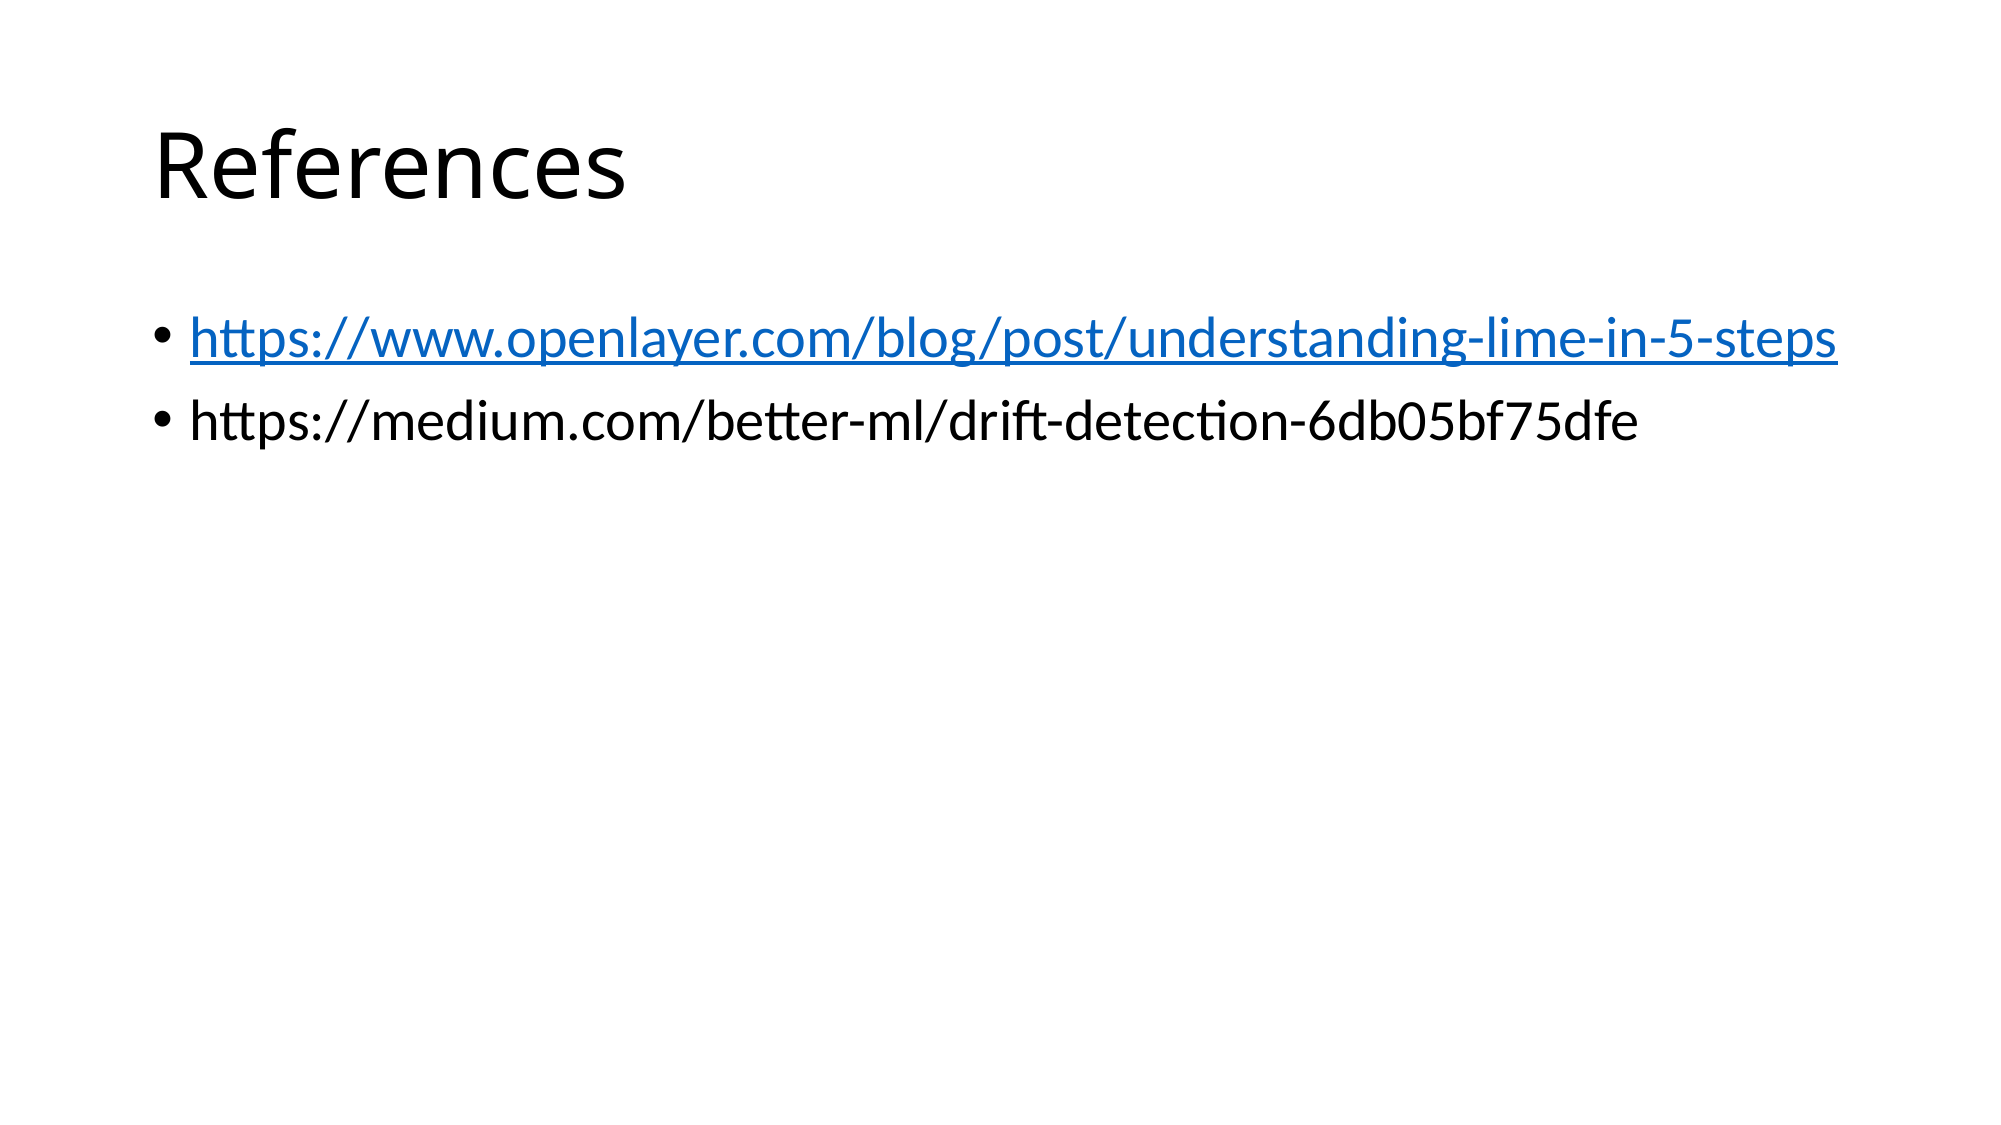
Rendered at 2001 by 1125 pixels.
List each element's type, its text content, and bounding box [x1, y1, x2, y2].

title References [137, 59, 1863, 278]
list https://www.openlayer.com/blog/post/understanding-lime-in-5-steps https://medium.com/better-ml/drift-detection-6db05bf75dfe [137, 299, 1863, 1014]
